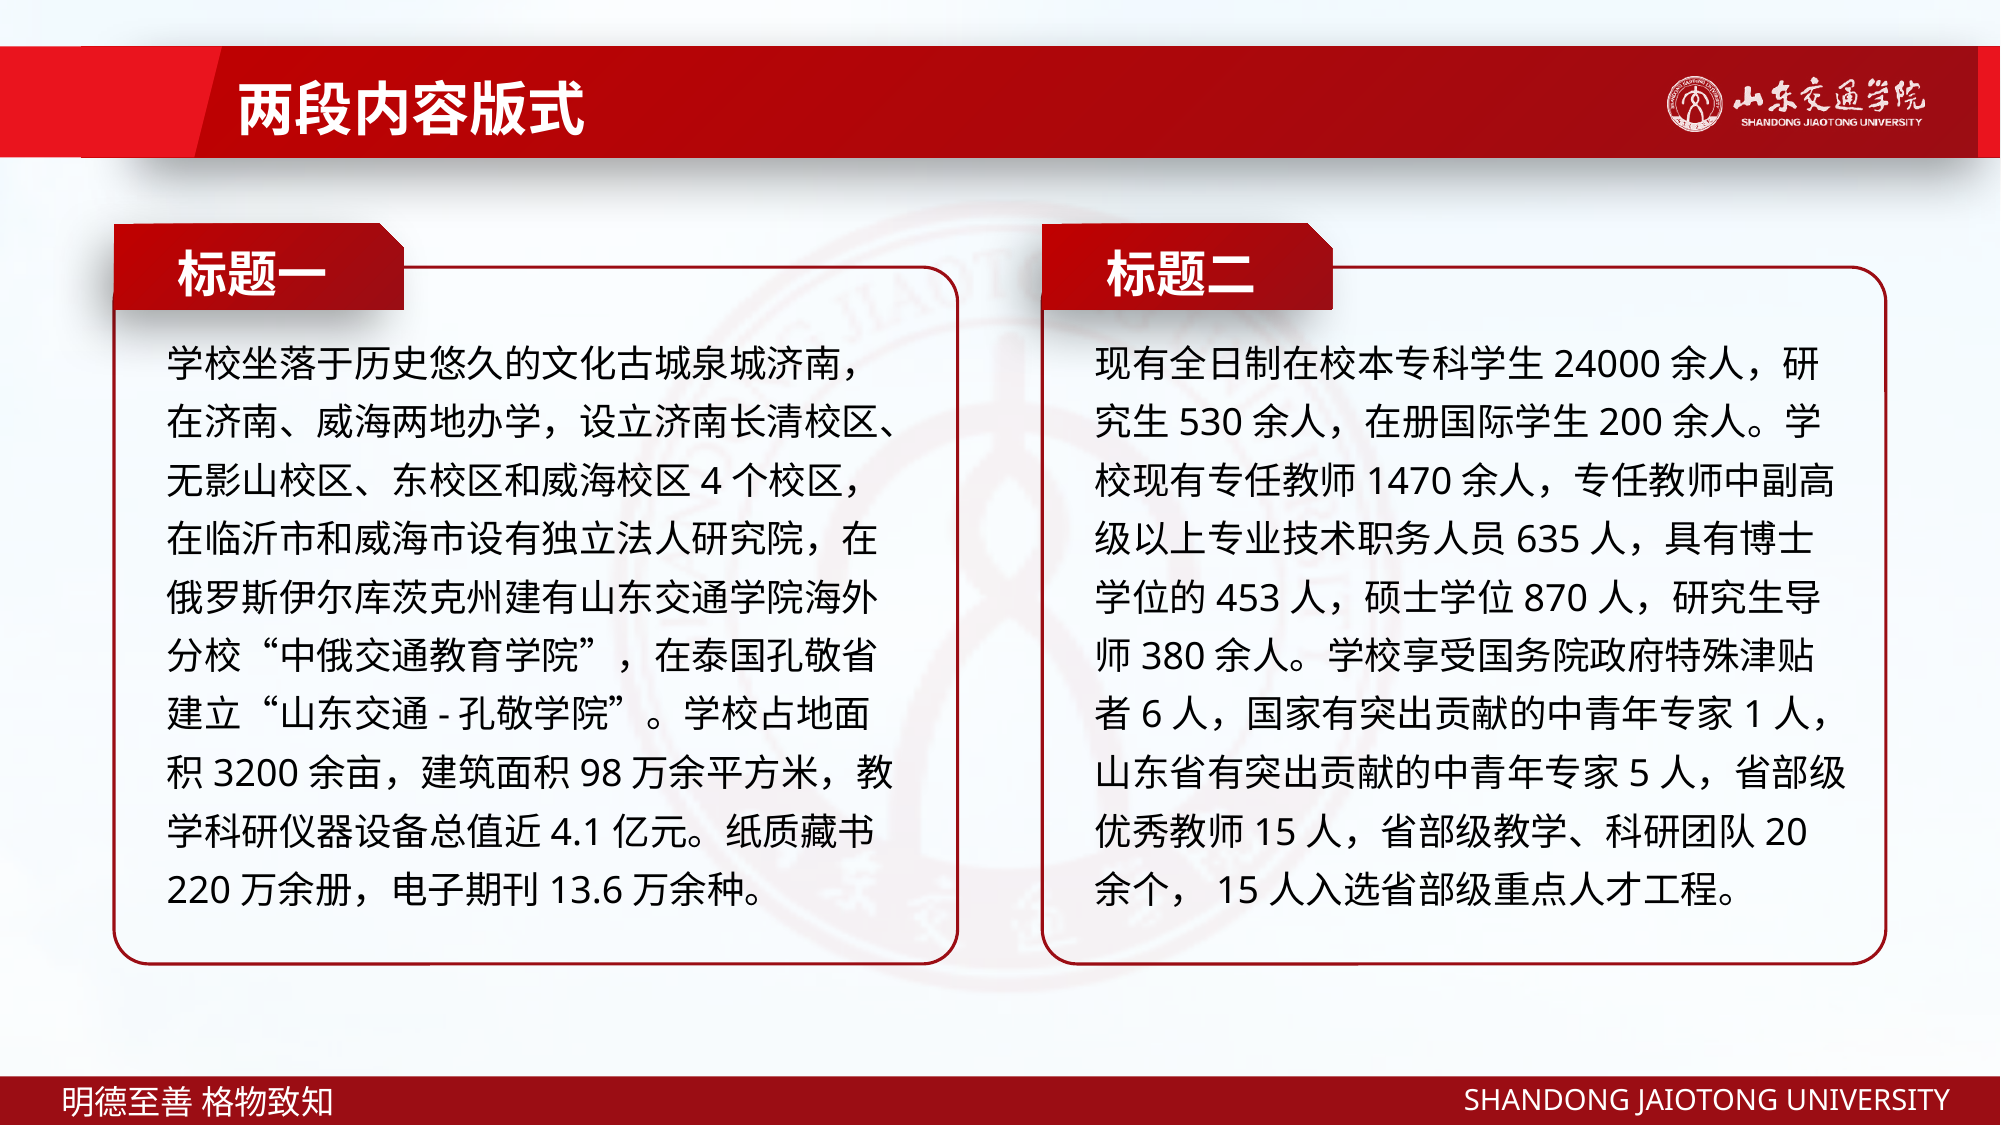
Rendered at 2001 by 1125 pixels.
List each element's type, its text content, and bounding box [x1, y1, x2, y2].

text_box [1042, 223, 1886, 964]
picture [1653, 48, 1938, 158]
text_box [113, 223, 958, 964]
list 两段内容版式 [221, 61, 1578, 163]
